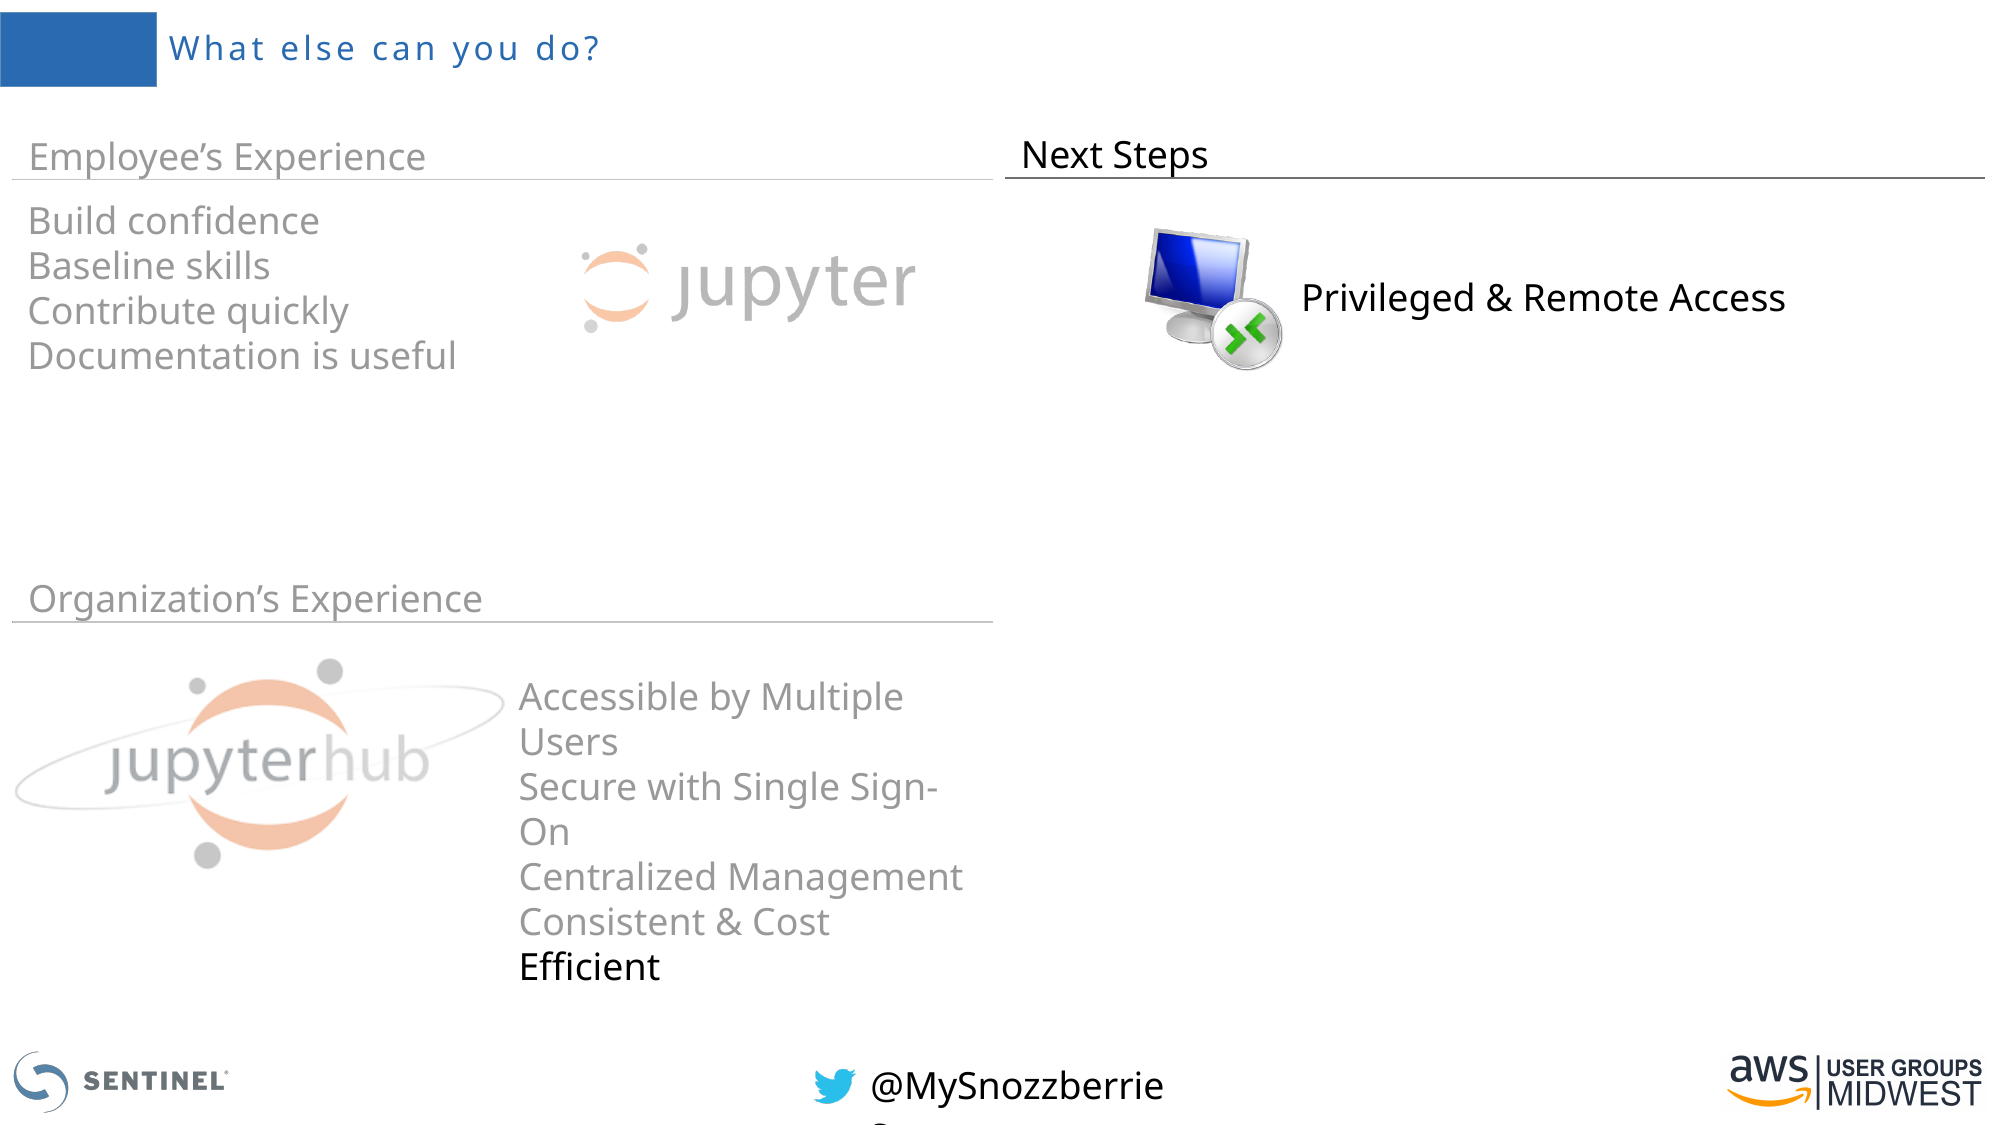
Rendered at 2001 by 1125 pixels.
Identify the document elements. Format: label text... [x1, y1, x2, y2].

title What else can you do? [168, 12, 1649, 87]
picture [1, 13, 156, 86]
picture [14, 658, 505, 870]
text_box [1133, 221, 1858, 372]
picture [581, 243, 916, 334]
picture [1722, 1051, 1988, 1114]
text_box Accessible by Multiple Users Secure with Single Sign-On Centralized Management Consistent & Cost Efficient [503, 947, 995, 995]
text_box [11, 99, 1001, 947]
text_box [1004, 128, 1987, 178]
picture [813, 1063, 856, 1106]
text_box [12, 573, 994, 623]
picture [13, 1051, 229, 1113]
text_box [12, 130, 994, 180]
